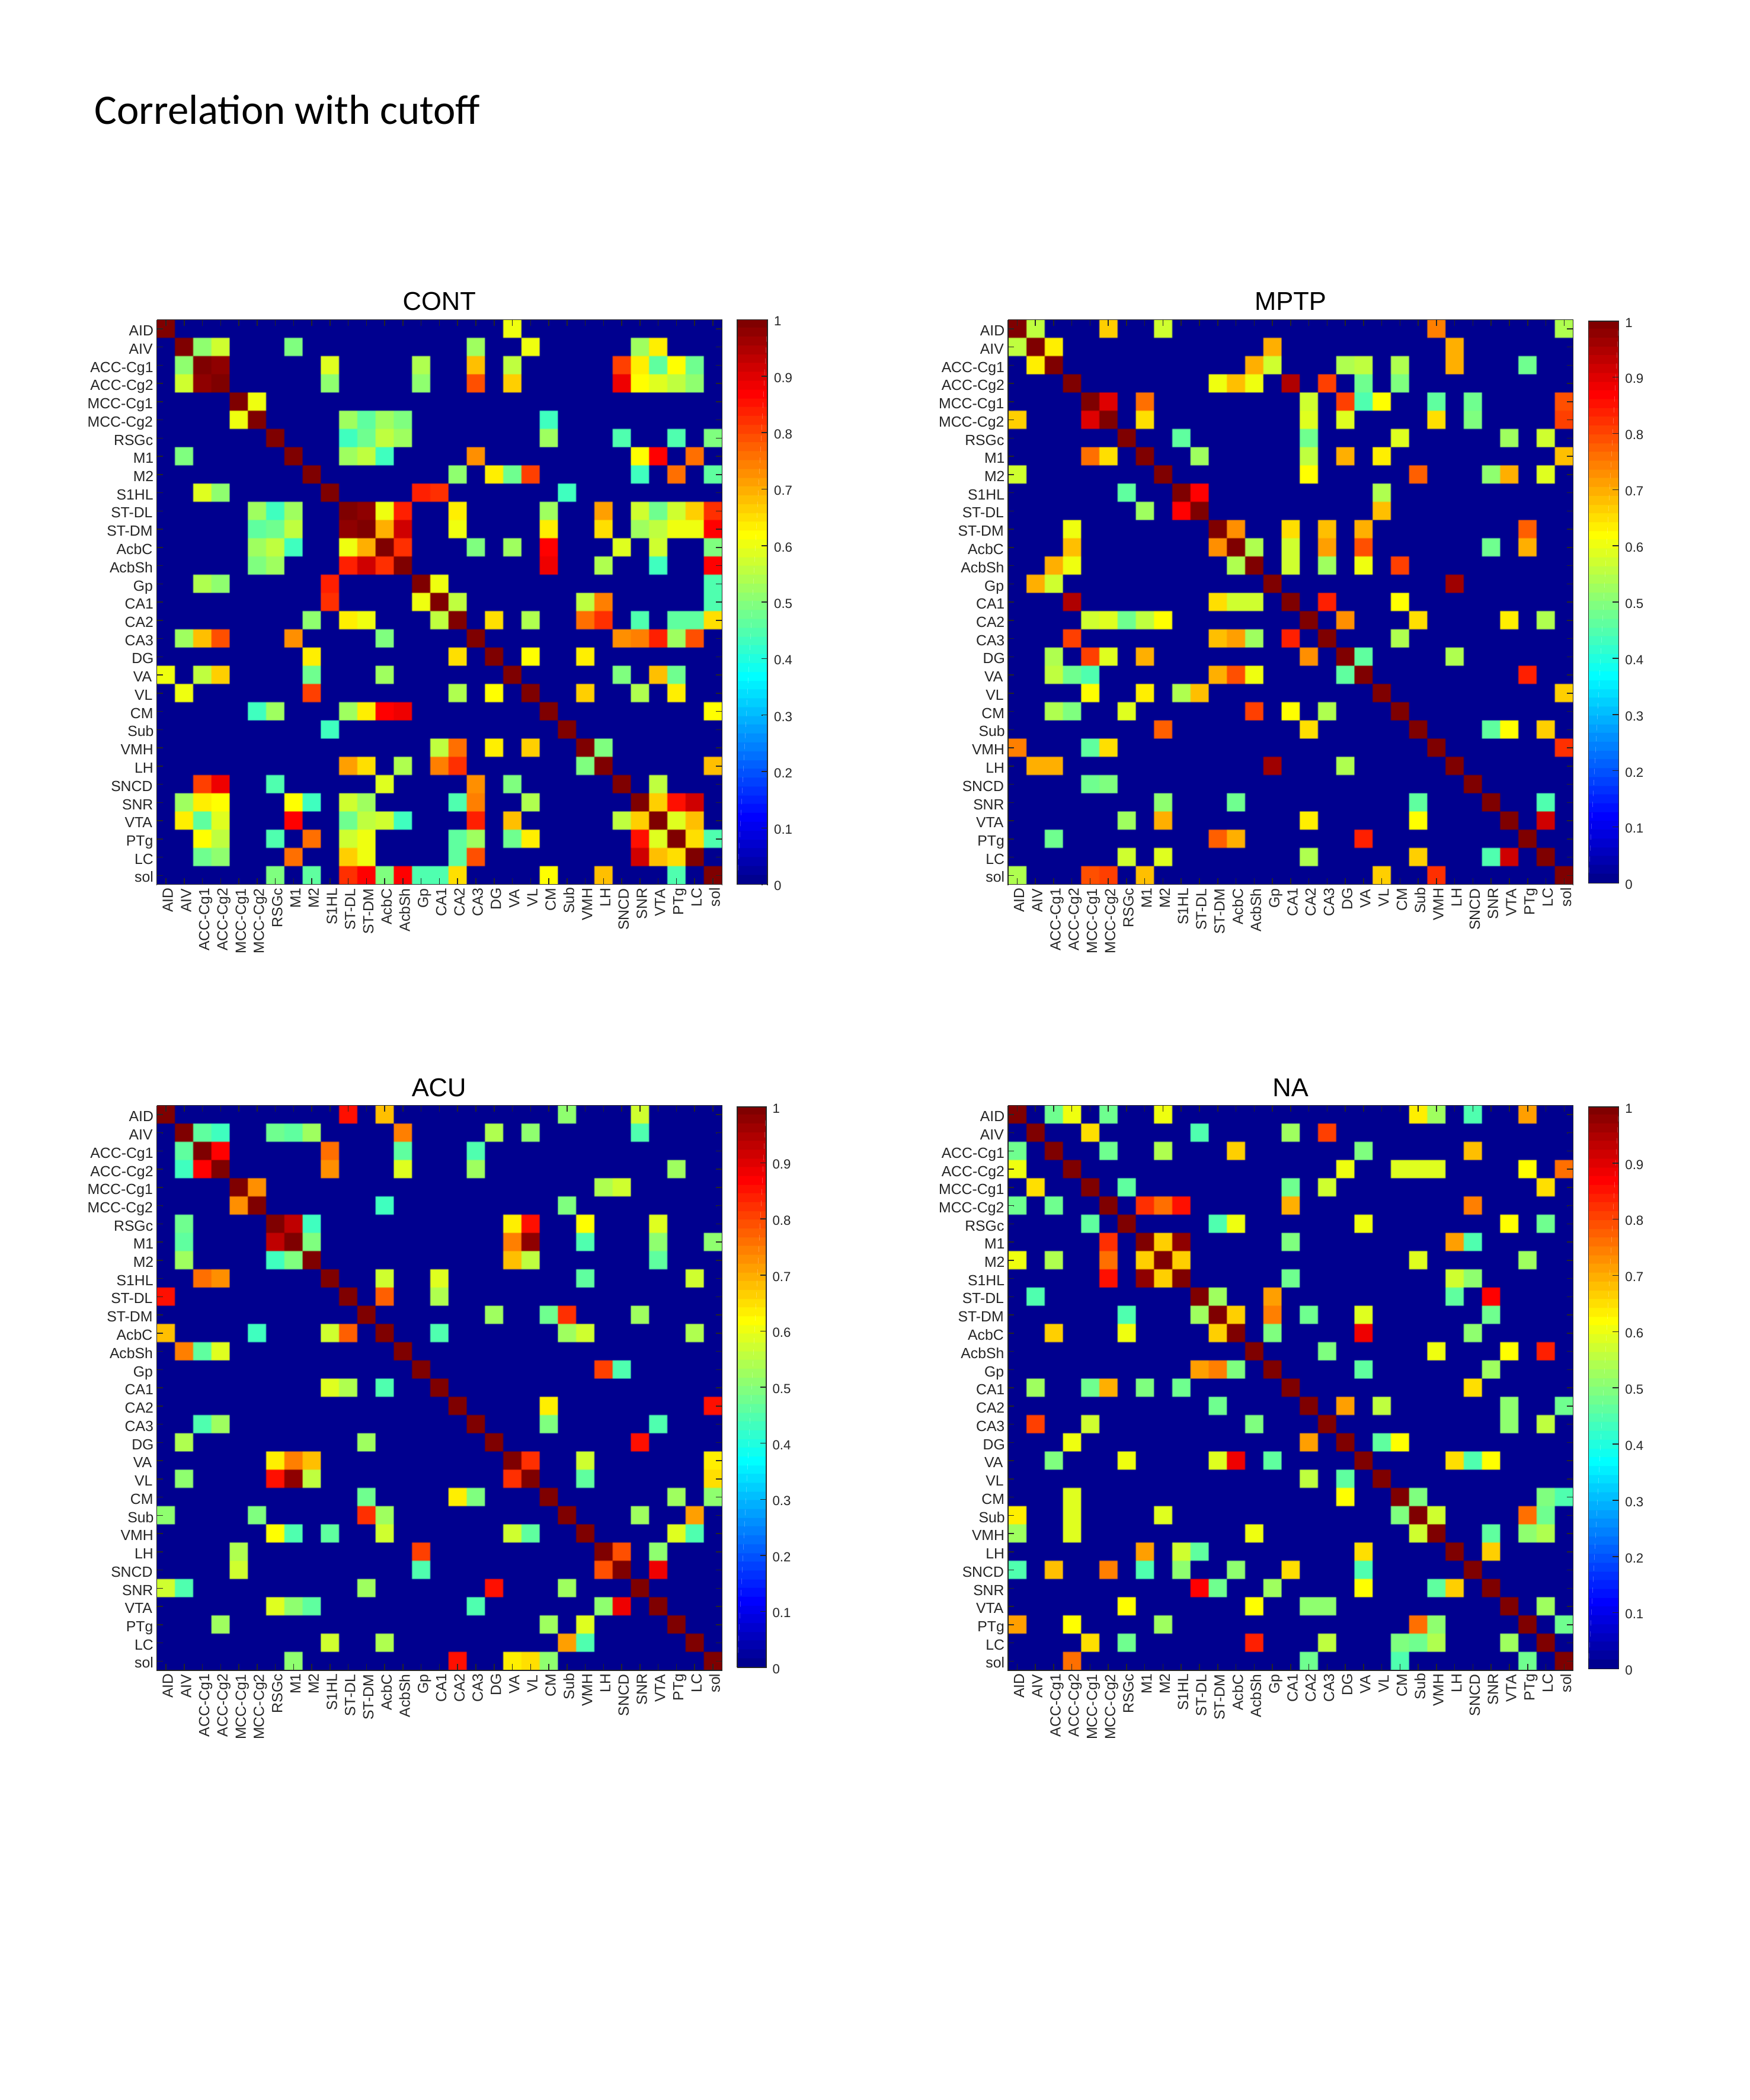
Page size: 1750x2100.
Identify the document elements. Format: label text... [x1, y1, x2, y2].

picture [55, 254, 1665, 1758]
text_box Correlation with cutoff [86, 78, 490, 137]
